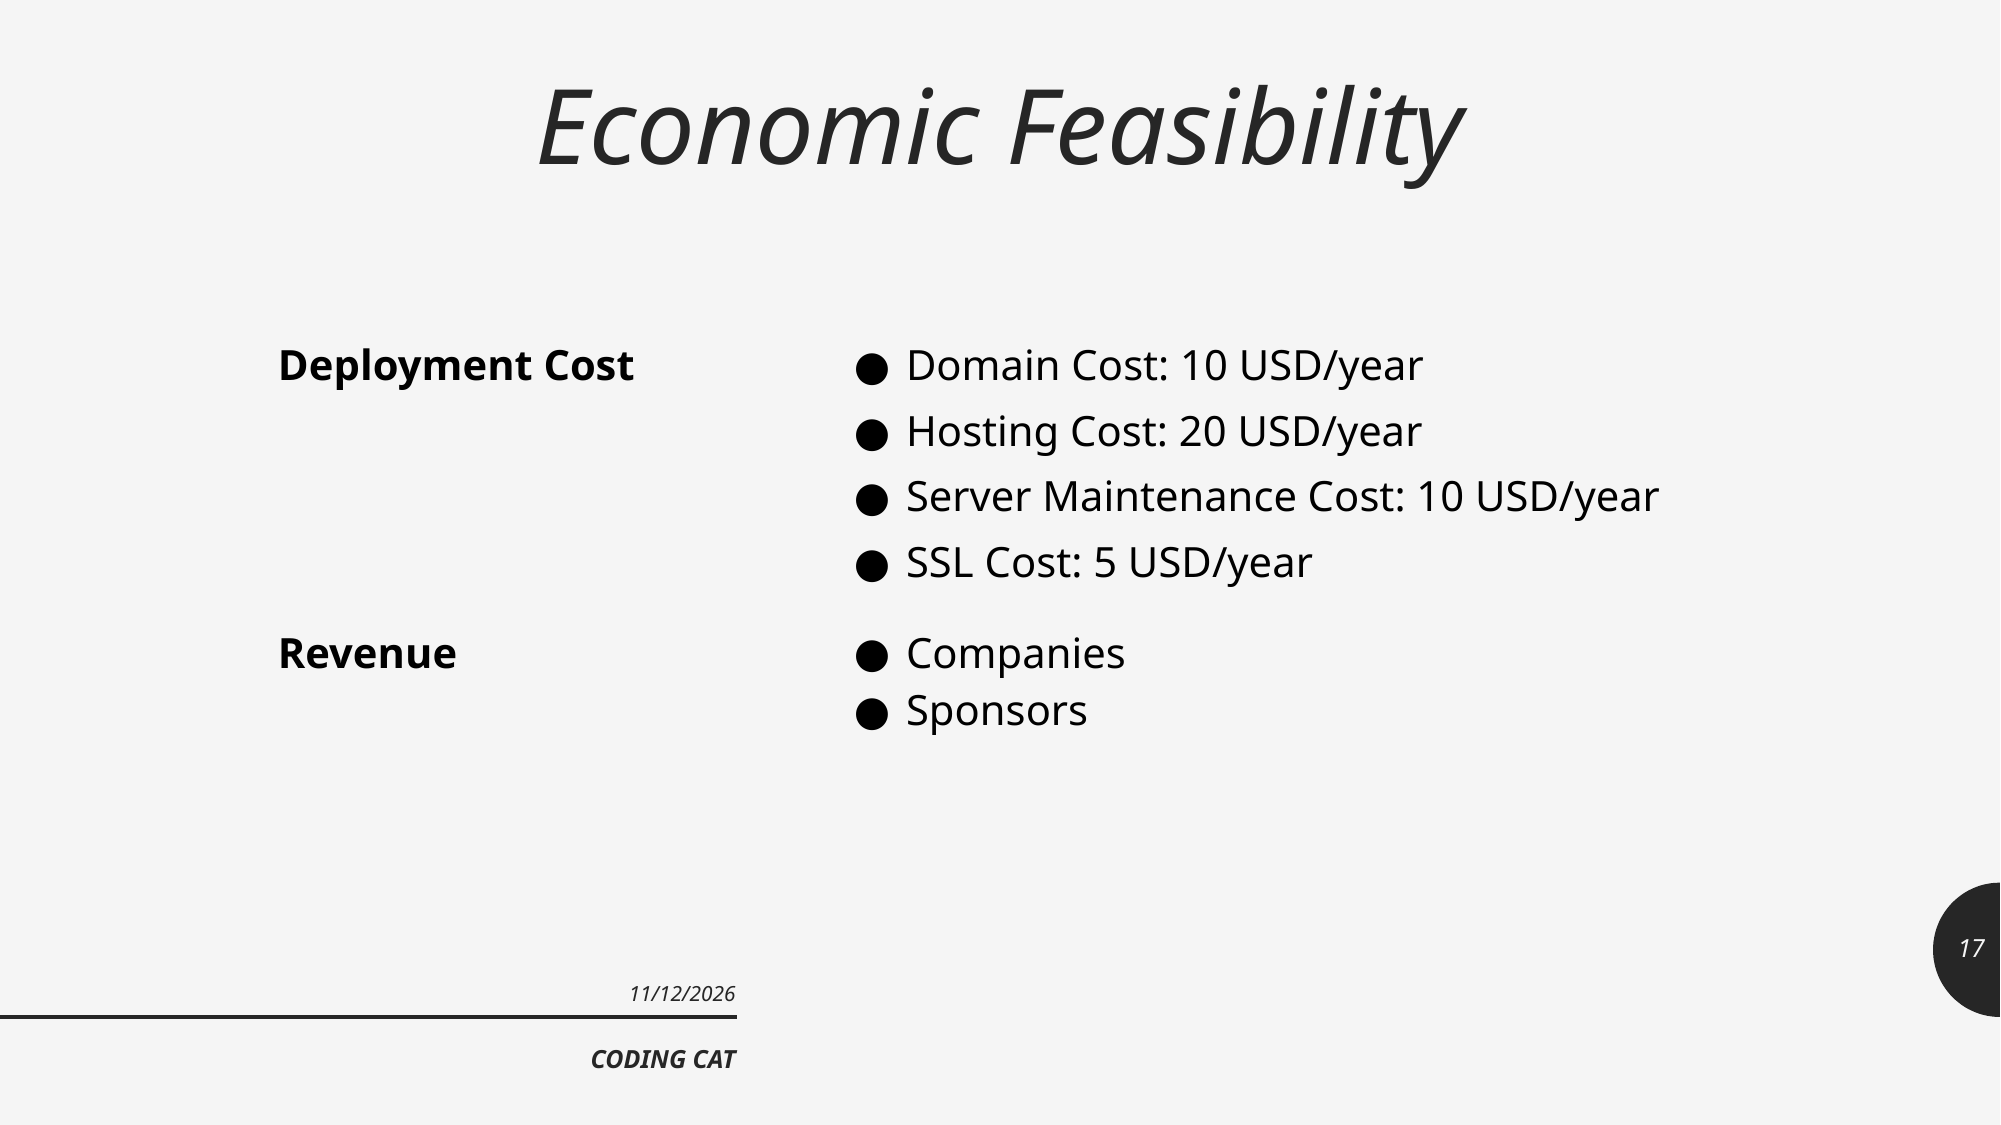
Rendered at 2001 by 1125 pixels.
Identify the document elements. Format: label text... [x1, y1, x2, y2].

table_header Domain Cost: 10 USD/year Hosting Cost: 20 USD/year Server Maintenance Cost: 10 USD/year SSL Cost: 5 USD/year [816, 321, 1847, 608]
text_box Economic Feasibility [0, 0, 2000, 262]
table_header Deployment Cost [263, 321, 816, 608]
table_cell Revenue [263, 608, 816, 758]
table_cell Companies Sponsors [816, 608, 1847, 758]
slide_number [125, 972, 751, 1033]
slide_number 17 [1933, 919, 2000, 980]
footer CODING CAT [125, 1035, 751, 1096]
